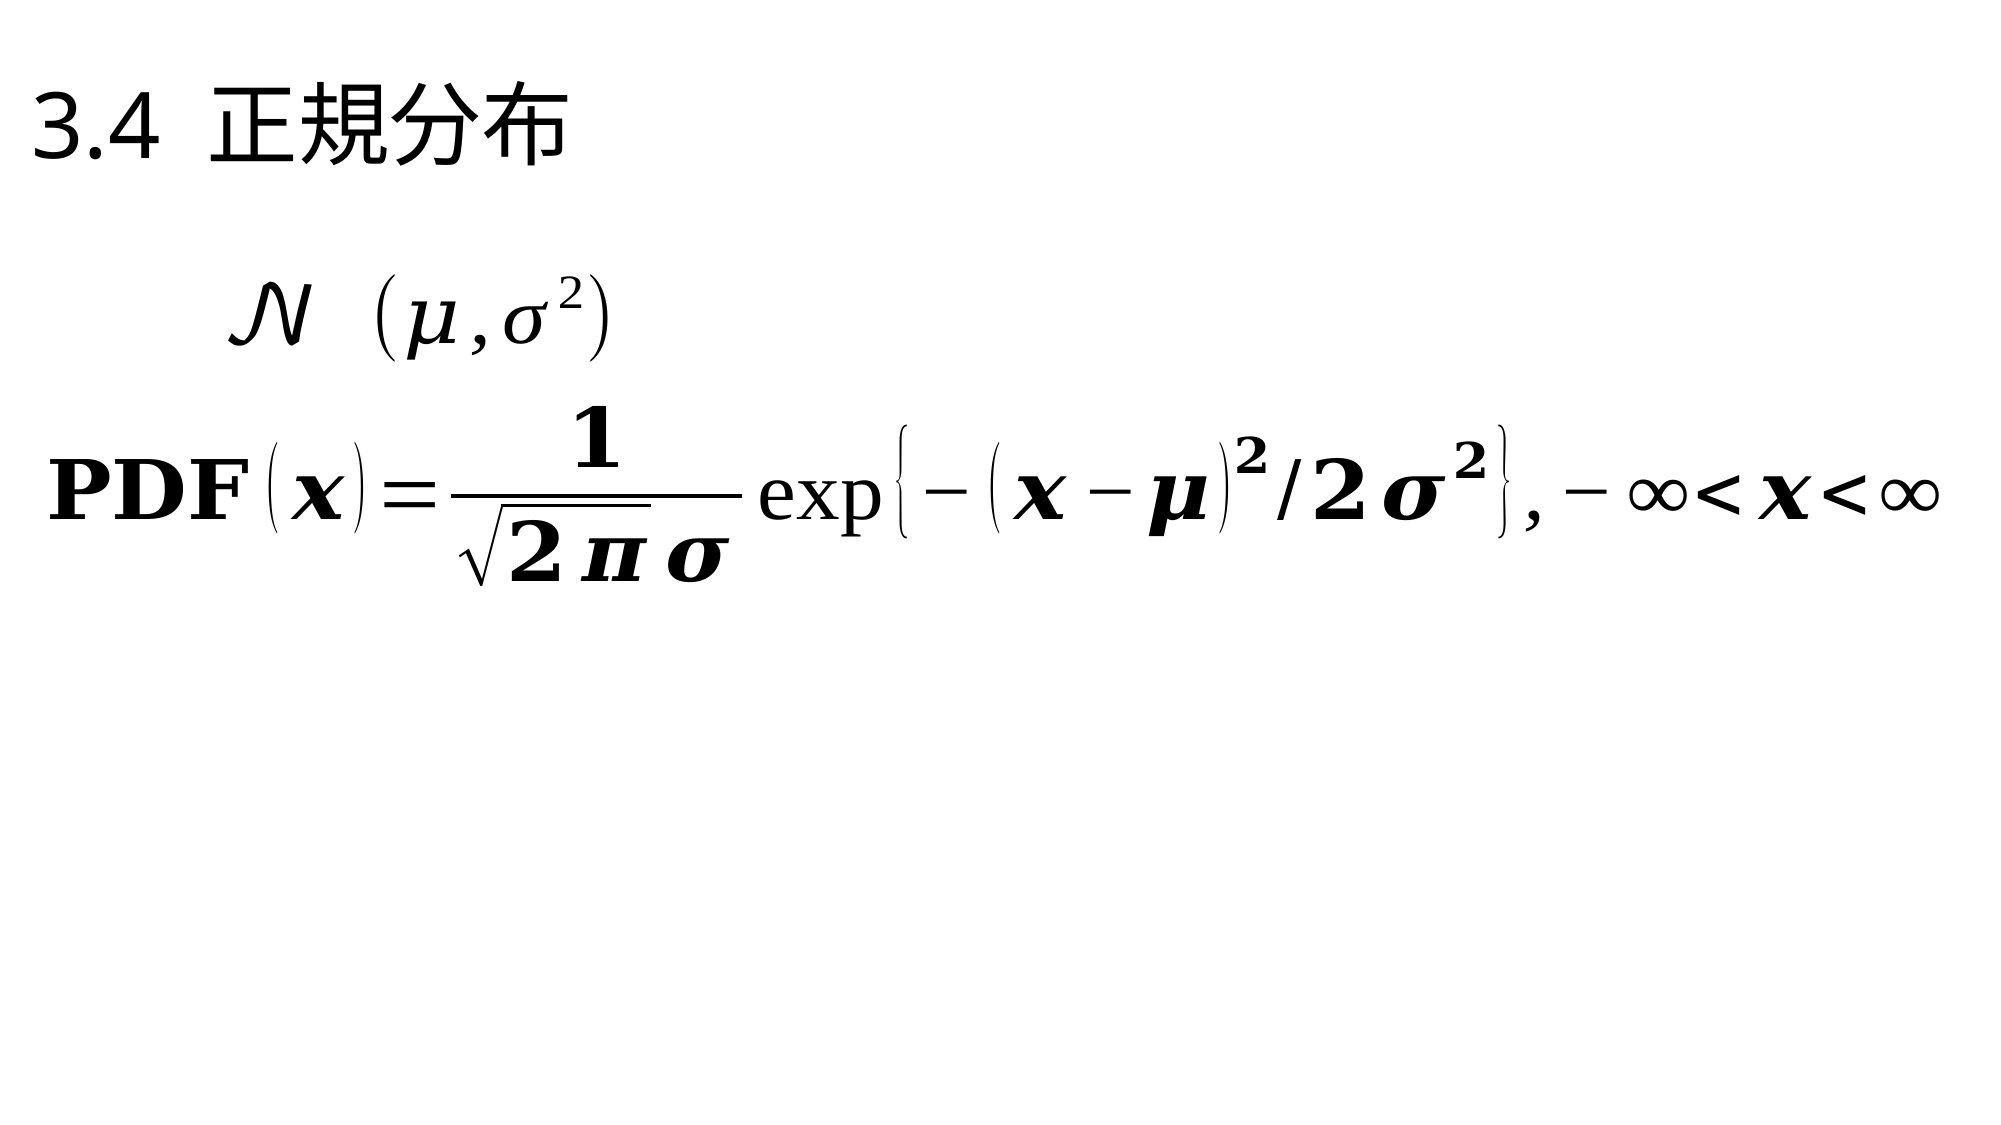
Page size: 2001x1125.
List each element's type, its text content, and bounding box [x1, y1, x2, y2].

title 3.4 正規分布 [16, 20, 1975, 238]
